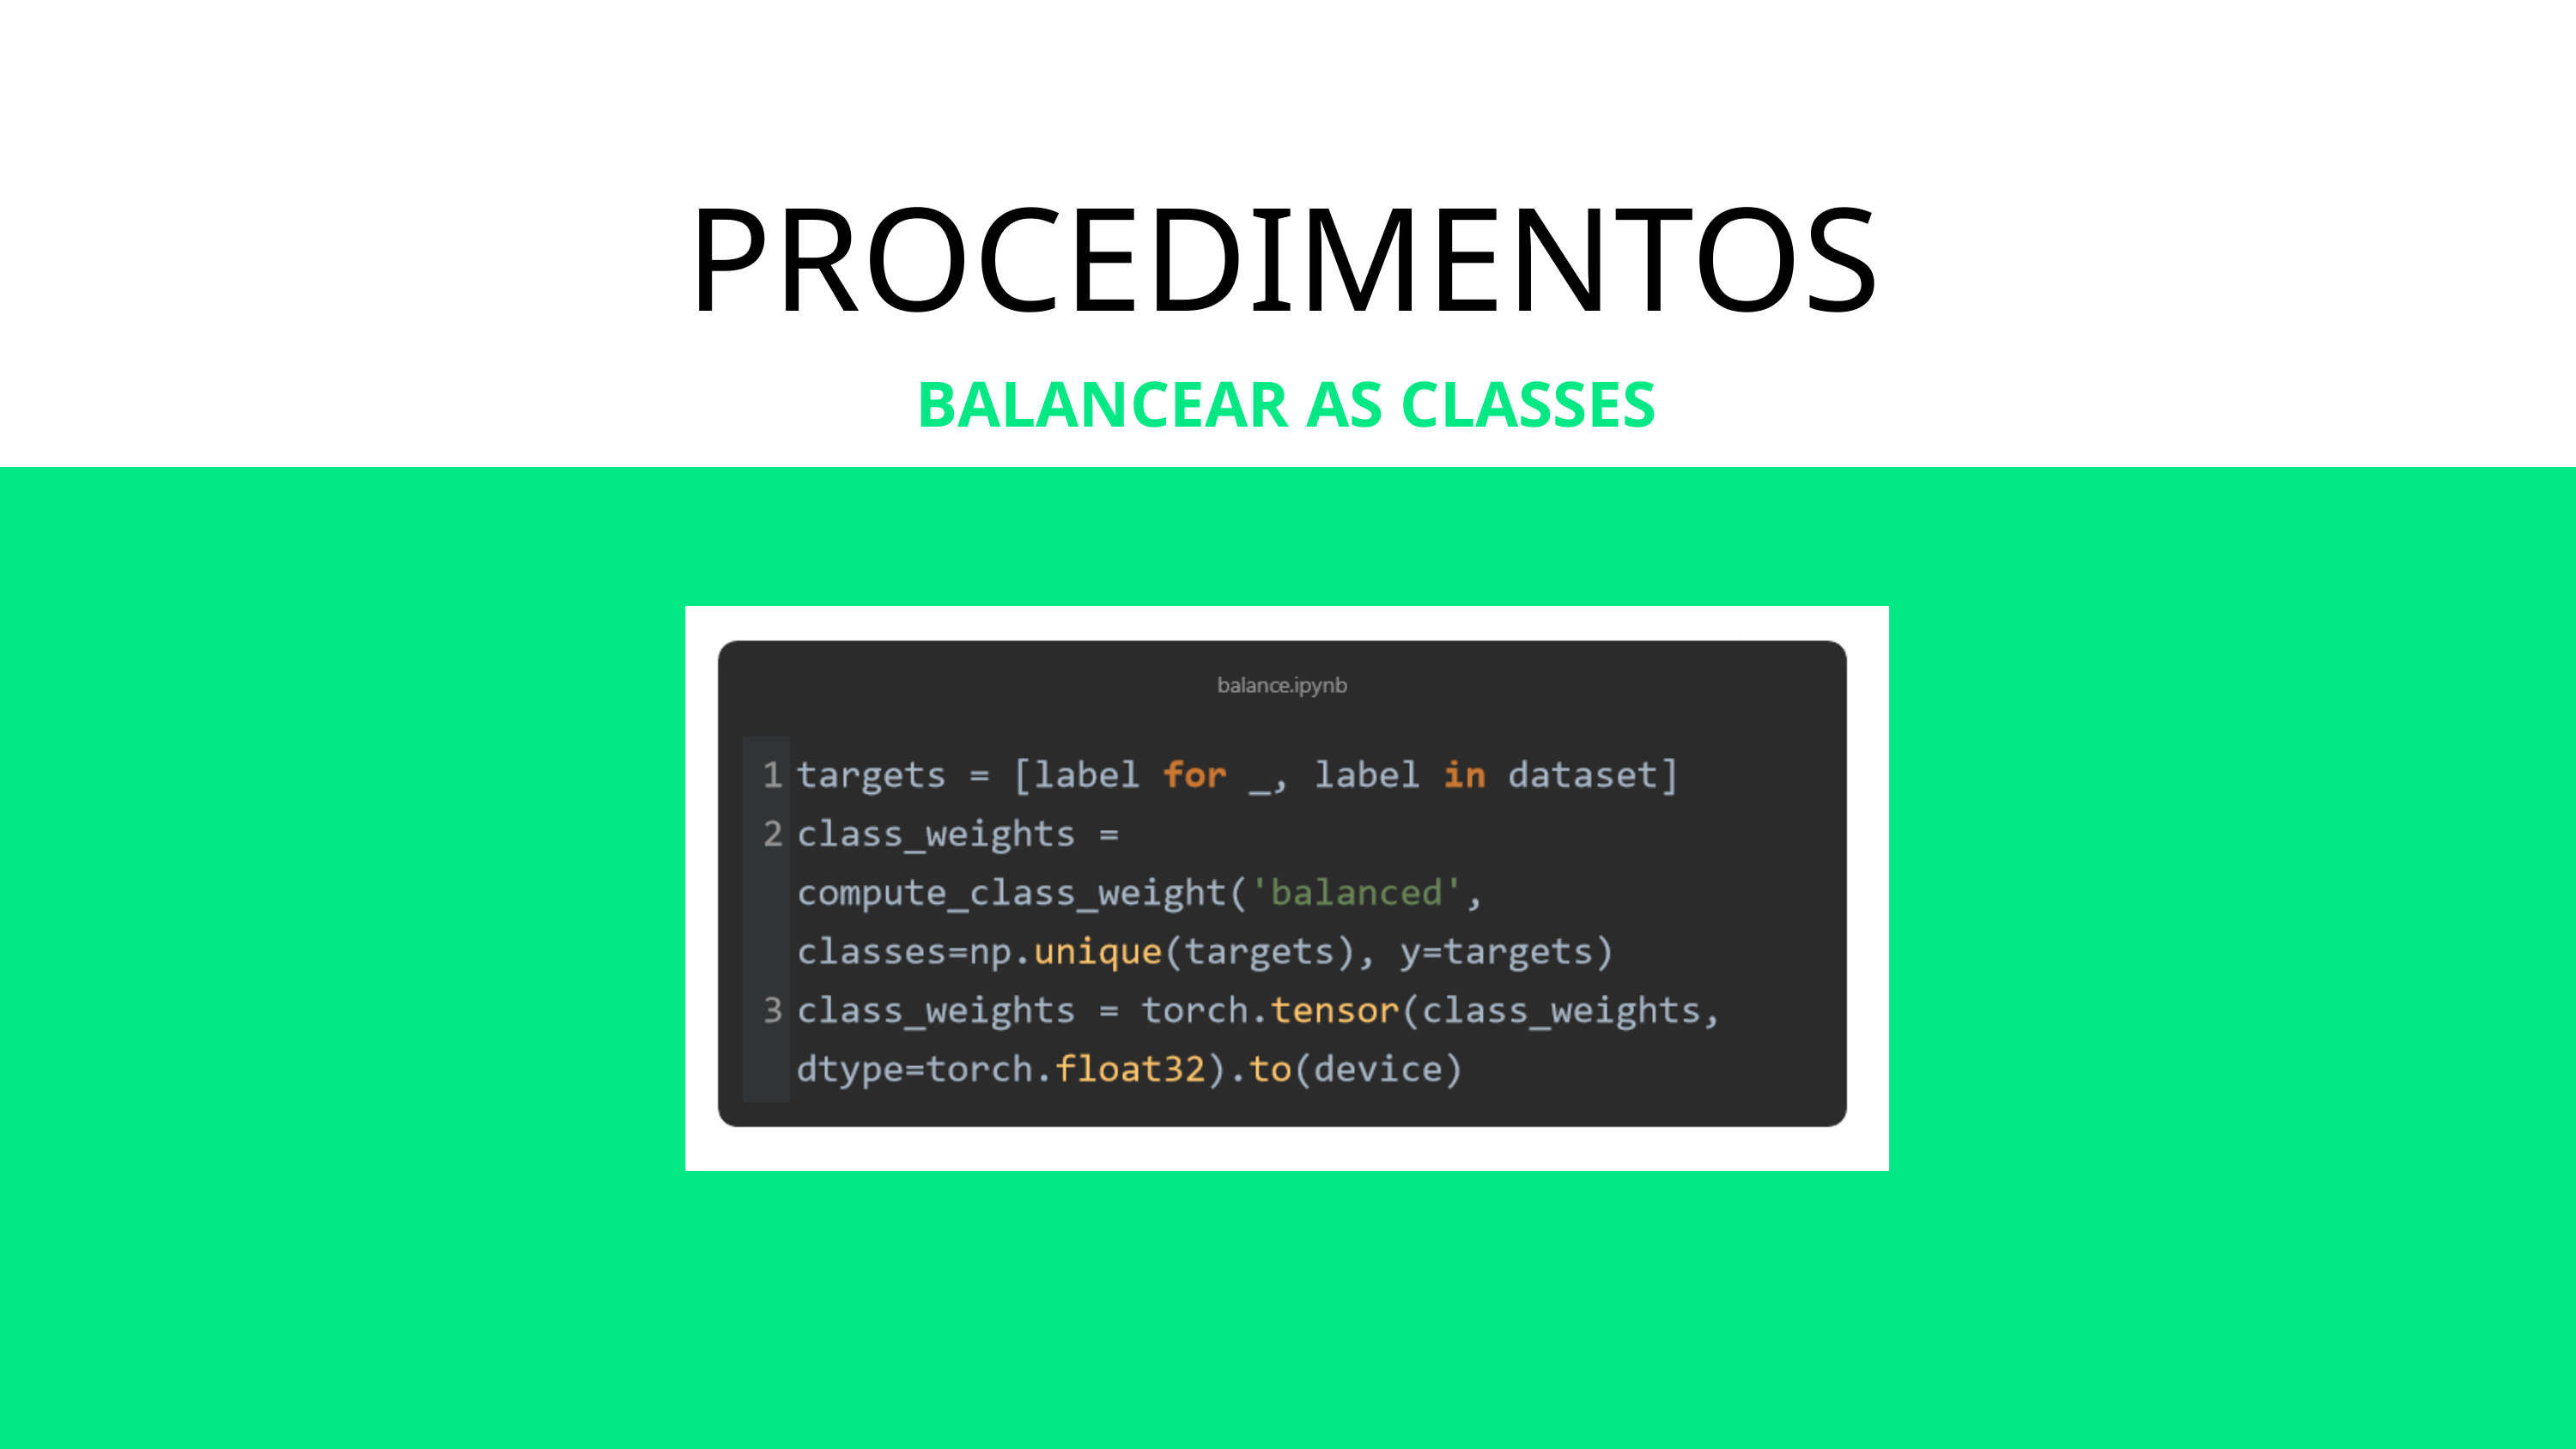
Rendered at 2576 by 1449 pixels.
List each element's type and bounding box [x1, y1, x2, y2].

picture [684, 605, 1890, 1171]
text_box [0, 0, 2576, 482]
